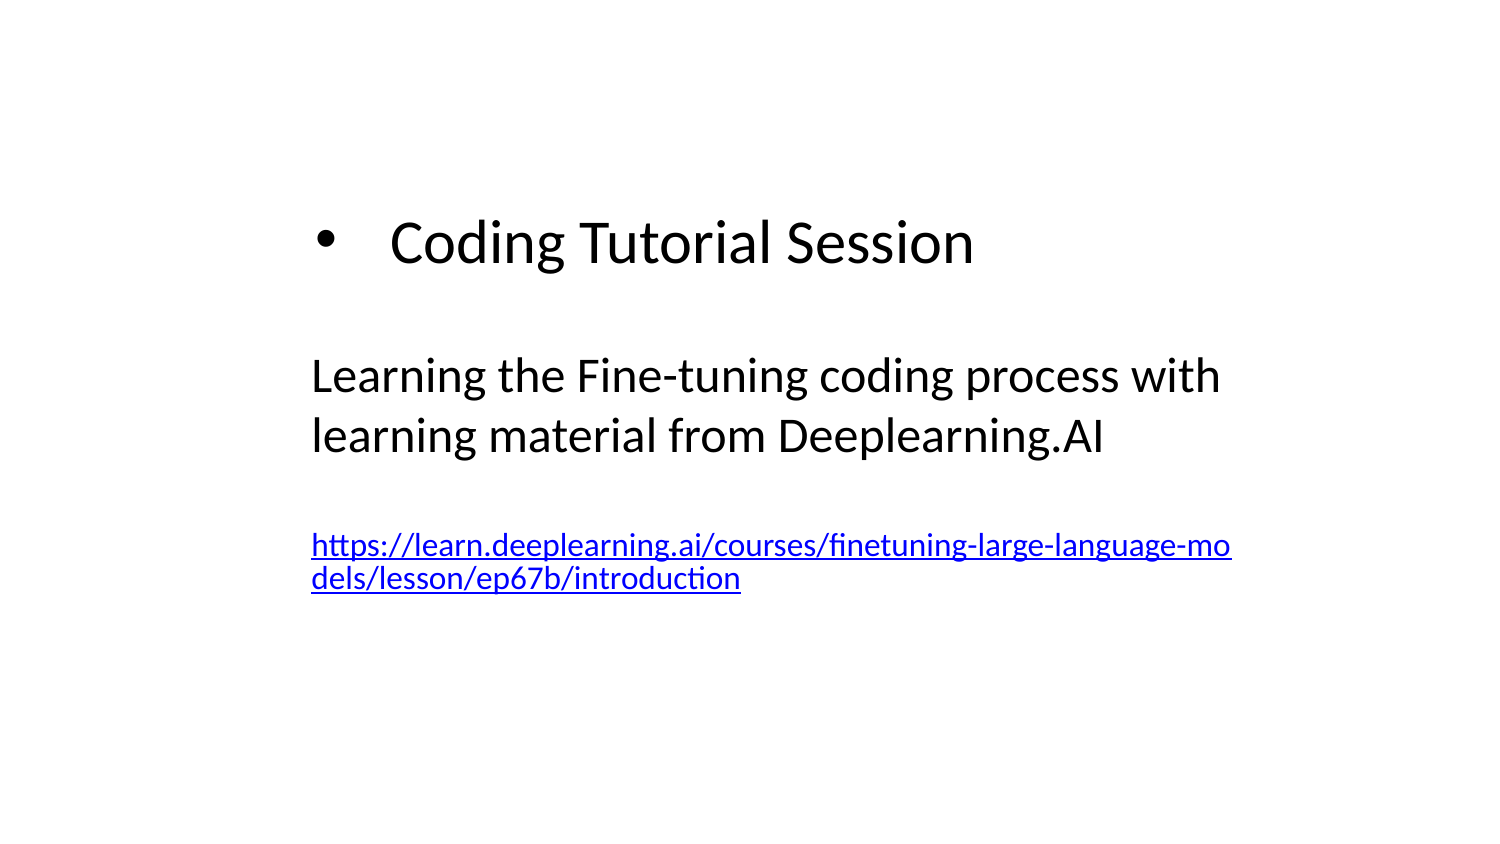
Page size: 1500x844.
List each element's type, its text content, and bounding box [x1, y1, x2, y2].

text_box Learning the Fine-tuning coding process with learning material from Deeplearning.AI https://learn.deeplearning.ai/courses/finetuning-large-language-models/lesson/ep67b/introduction [221, 335, 1249, 729]
text_box Coding Tutorial Session [225, 193, 991, 283]
